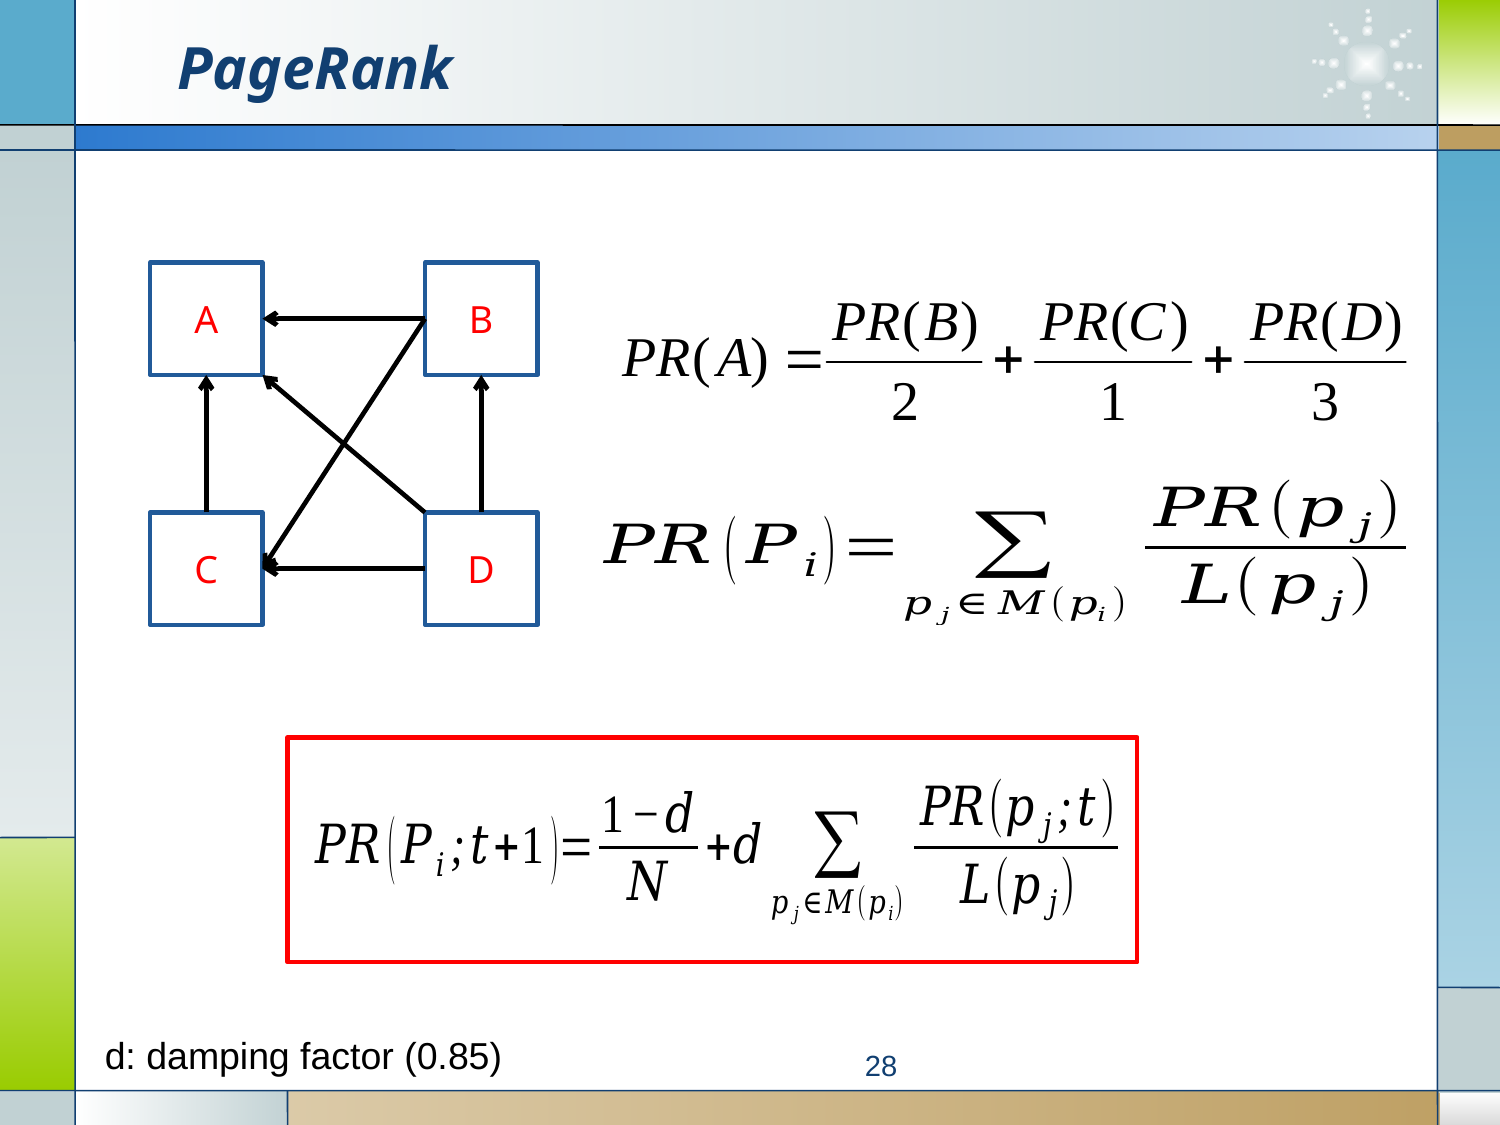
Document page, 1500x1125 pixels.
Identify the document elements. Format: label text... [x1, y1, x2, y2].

text_box [285, 735, 1139, 964]
title PageRank [162, 19, 1263, 113]
text_box D [423, 510, 540, 627]
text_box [262, 519, 426, 568]
slide_number 28 [562, 1039, 913, 1081]
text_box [262, 374, 426, 513]
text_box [262, 318, 426, 374]
text_box A [148, 260, 265, 377]
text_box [612, 287, 1417, 433]
text_box B [423, 260, 540, 377]
text_box d: damping factor (0.85) [89, 1024, 518, 1085]
text_box C [148, 510, 265, 627]
